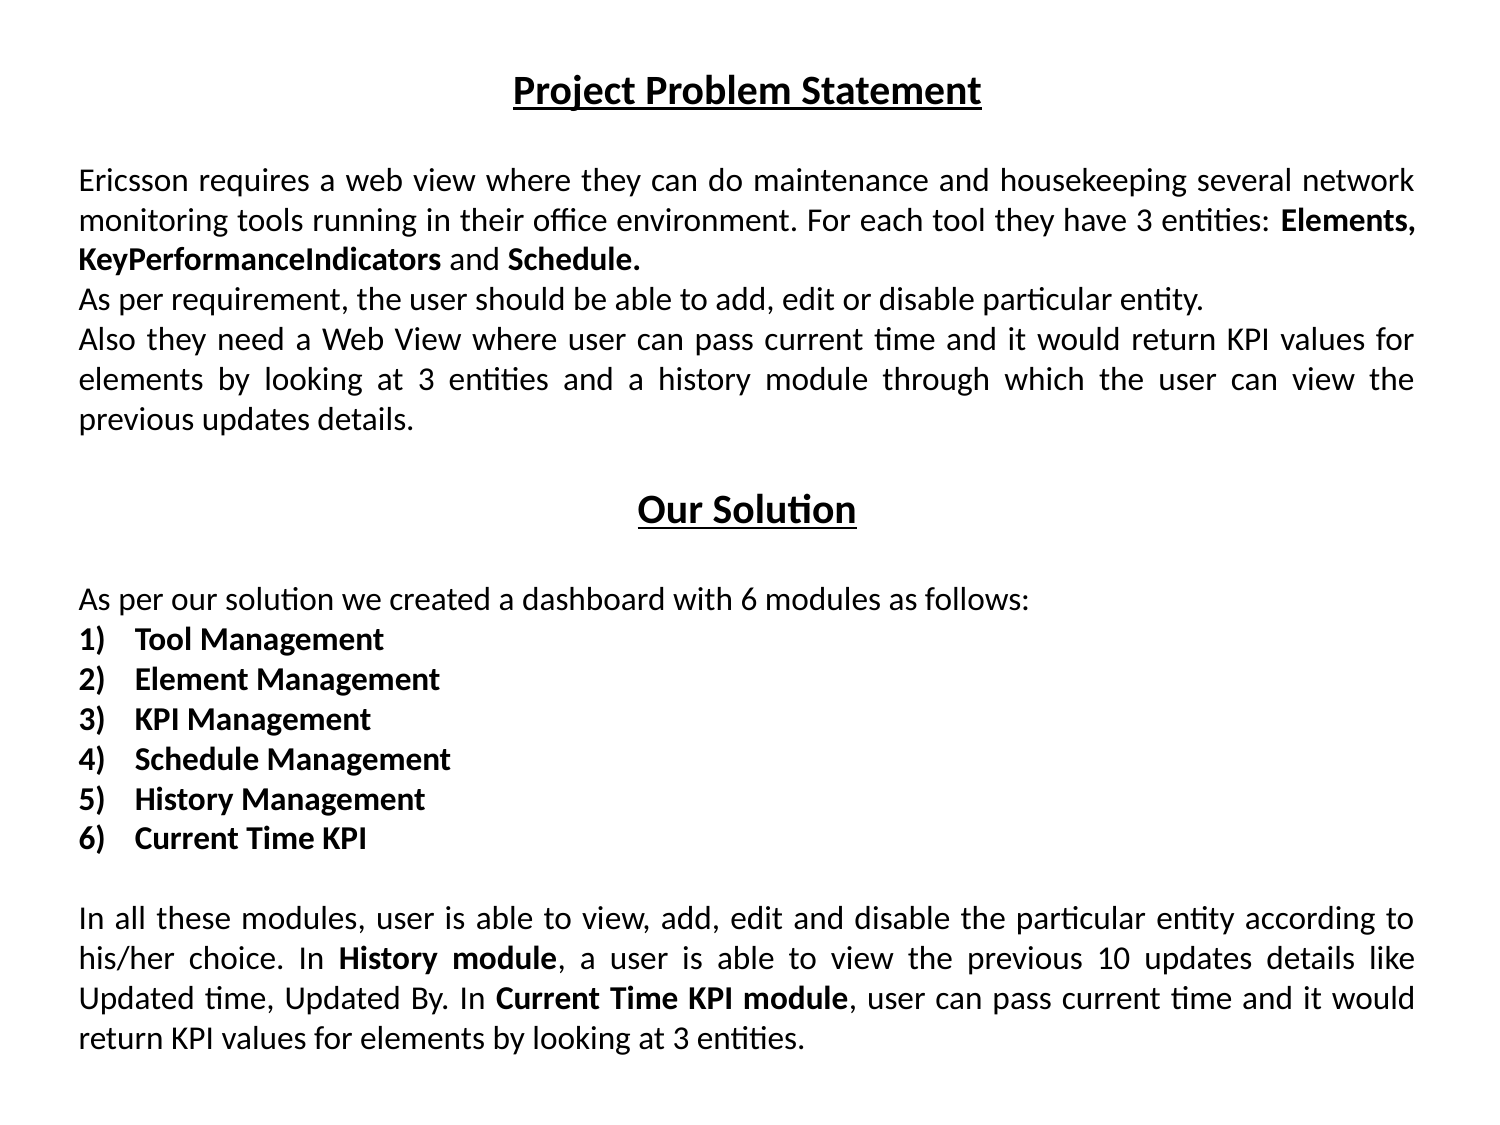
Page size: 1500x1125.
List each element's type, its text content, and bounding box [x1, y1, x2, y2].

text_box Project Problem Statement Ericsson requires a web view where they can do maintenance and housekeeping several network monitoring tools running in their office environment. For each tool they have 3 entities: Elements, KeyPerformanceIndicators and Schedule. As per requirement, the user should be able to add, edit or disable particular entity. Also they need a Web View where user can pass current time and it would return KPI values for elements by looking at 3 entities and a history module through which the user can view the previous updates details. Our Solution As per our solution we created a dashboard with 6 modules as follows: Tool Management Element Management KPI Management Schedule Management History Management Current Time KPI In all these modules, user is able to view, add, edit and disable the particular entity according to his/her choice. In History module, a user is able to view the previous 10 updates details like Updated time, Updated By. In Current Time KPI module, user can pass current time and it would return KPI values for elements by looking at 3 entities. [63, 55, 1432, 1125]
